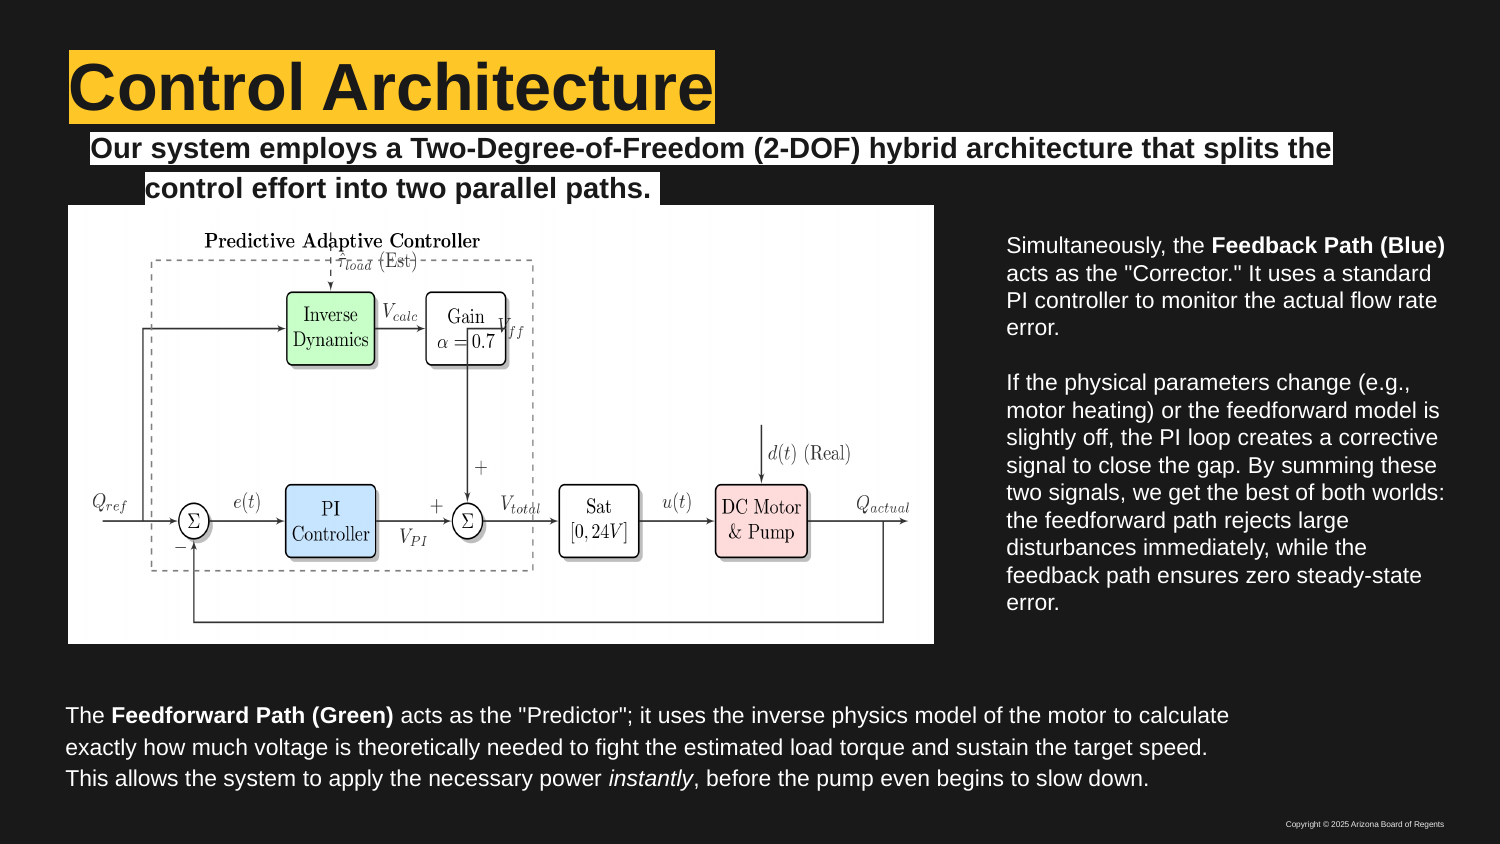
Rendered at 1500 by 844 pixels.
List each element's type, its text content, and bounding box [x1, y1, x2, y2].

list The Feedforward Path (Green) acts as the "Predictor"; it uses the inverse physics model of the motor to calculate exactly how much voltage is theoretically needed to fight the estimated load torque and sustain the target speed. This allows the system to apply the necessary power instantly, before the pump even begins to slow down. [44, 696, 1248, 844]
picture [68, 205, 935, 645]
text_box Simultaneously, the Feedback Path (Blue) acts as the "Corrector." It uses a standard PI controller to monitor the actual flow rate error. If the physical parameters change (e.g., motor heating) or the feedforward model is slightly off, the PI loop creates a corrective signal to close the gap. By summing these two signals, we get the best of both worlds: the feedforward path rejects large disturbances immediately, while the feedback path ensures zero steady-state error. [991, 223, 1462, 623]
title Control Architecture [68, 52, 1427, 128]
subtitle Our system employs a Two-Degree-of-Freedom (2-DOF) hybrid architecture that splits the control effort into two parallel paths. [69, 124, 1428, 206]
